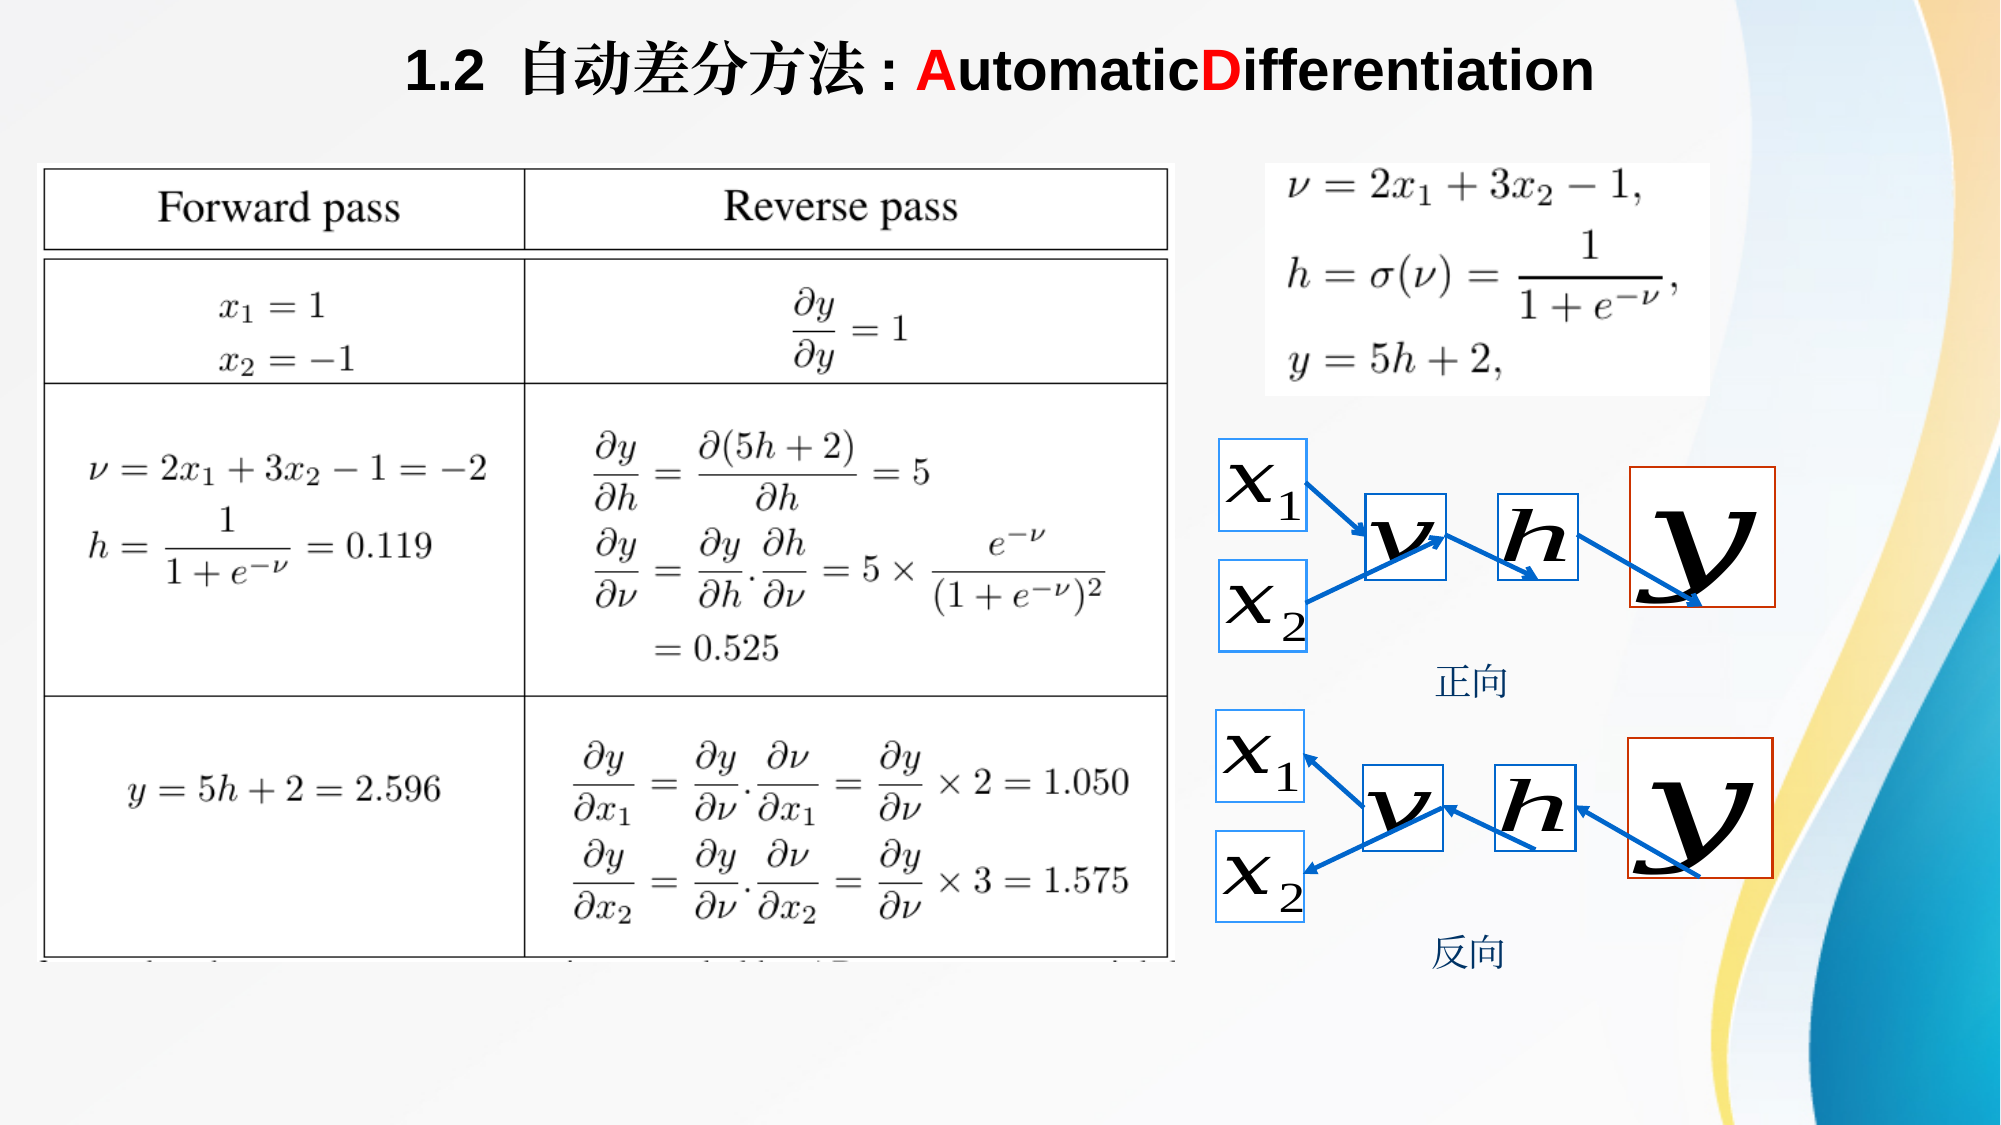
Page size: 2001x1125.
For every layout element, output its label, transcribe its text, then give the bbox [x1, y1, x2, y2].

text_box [1305, 482, 1378, 505]
text_box 1.2 自动差分方法: AutomaticDifferentiation [323, 11, 1677, 122]
picture [0, 0, 2001, 1125]
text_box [1302, 834, 1376, 874]
text_box 正向 [1419, 650, 1525, 711]
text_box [1302, 753, 1376, 776]
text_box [1305, 563, 1378, 603]
text_box 反向 [1416, 921, 1522, 982]
